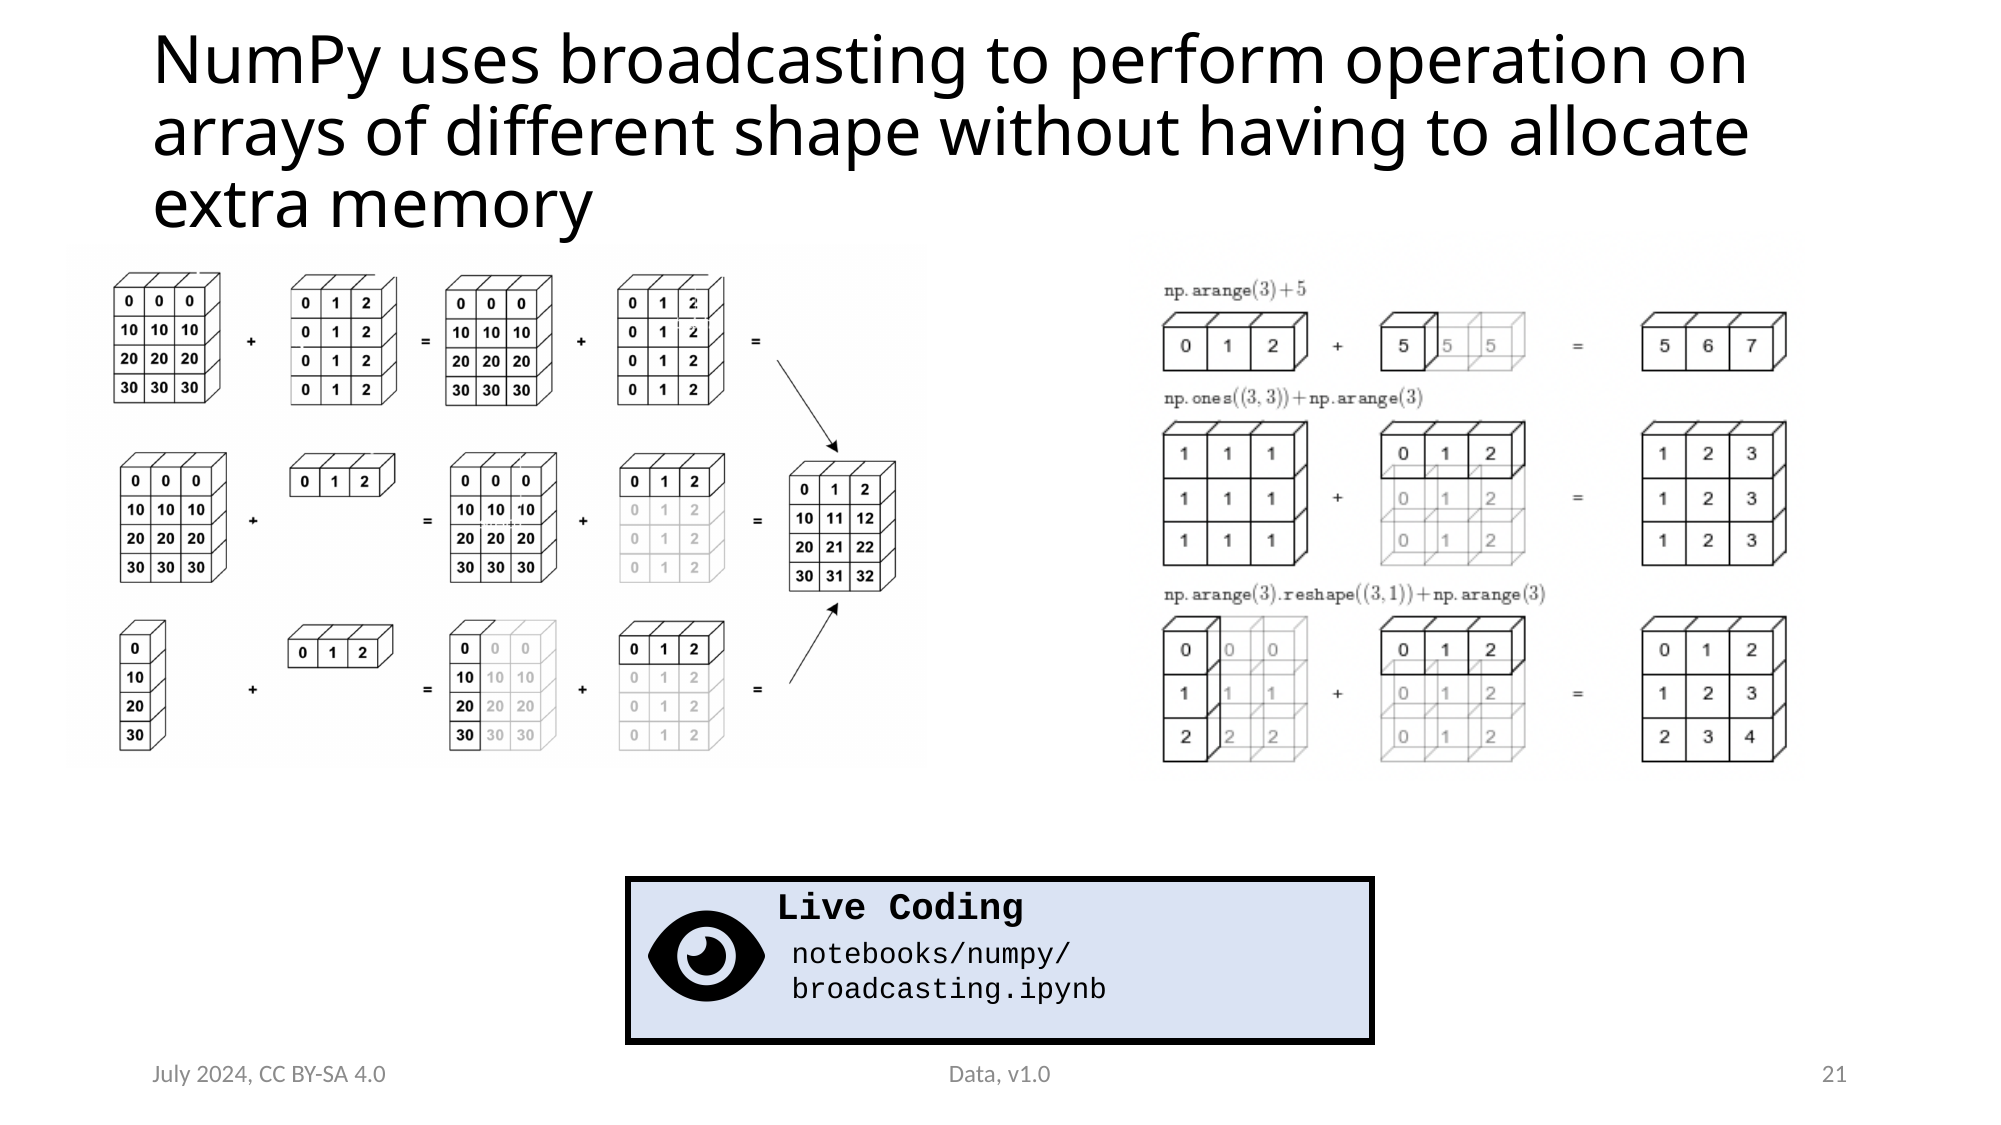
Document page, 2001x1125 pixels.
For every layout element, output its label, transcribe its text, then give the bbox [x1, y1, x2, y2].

slide_number 21 [1412, 1042, 1863, 1103]
picture [66, 244, 927, 768]
title NumPy uses broadcasting to perform operation on arrays of different shape without having to allocate extra memory [137, 59, 1863, 209]
picture [1129, 231, 1805, 781]
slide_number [137, 1042, 588, 1103]
footer Data, v1.0 [662, 1045, 1338, 1103]
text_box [627, 874, 1373, 1042]
